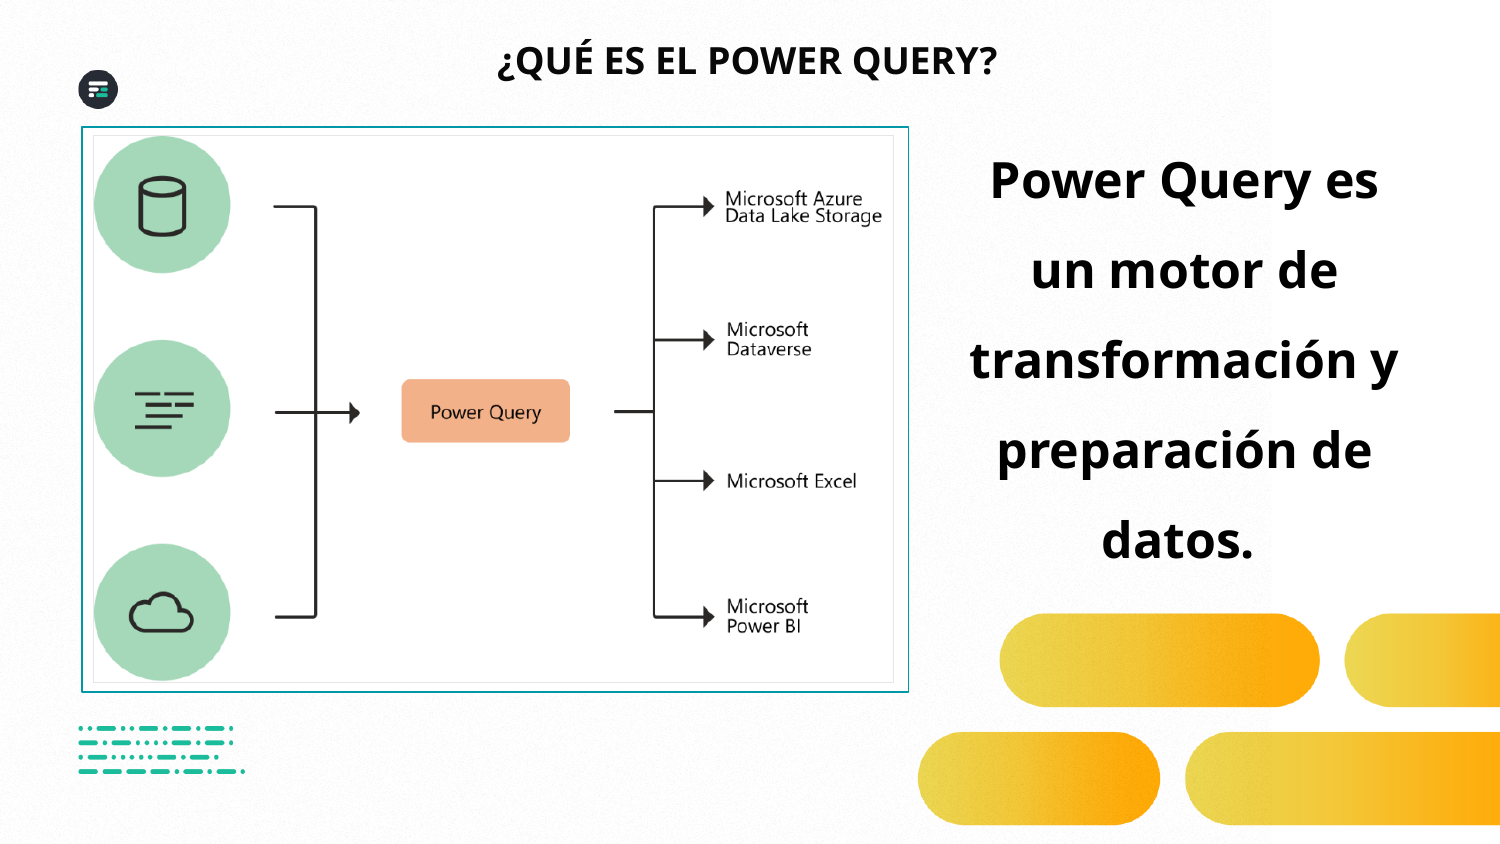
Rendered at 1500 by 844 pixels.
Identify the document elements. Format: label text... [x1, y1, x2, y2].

text_box Power Query es un motor de transformación y preparación de datos. [929, 203, 1428, 439]
picture [0, 0, 1500, 844]
text_box [909, 128, 1079, 244]
picture [82, 127, 908, 692]
title ¿QUÉ ES EL POWER QUERY? [0, 22, 1495, 128]
